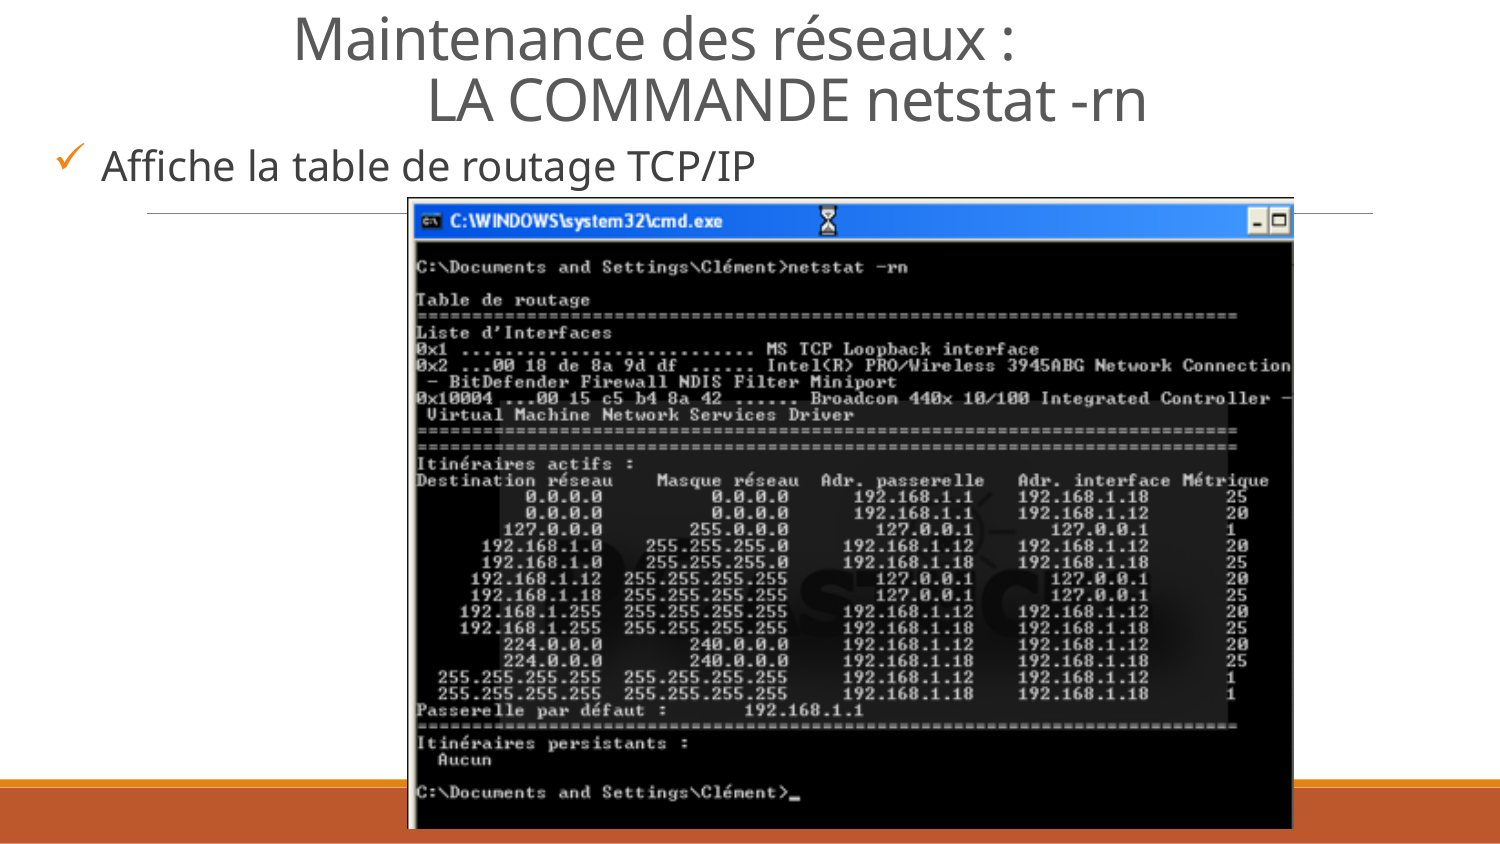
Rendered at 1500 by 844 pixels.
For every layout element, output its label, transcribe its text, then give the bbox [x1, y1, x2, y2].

title Maintenance des réseaux : LA COMMANDE netstat -rn [277, 0, 1500, 141]
picture [406, 196, 1294, 830]
list Affiche la table de routage TCP/IP [53, 138, 821, 210]
